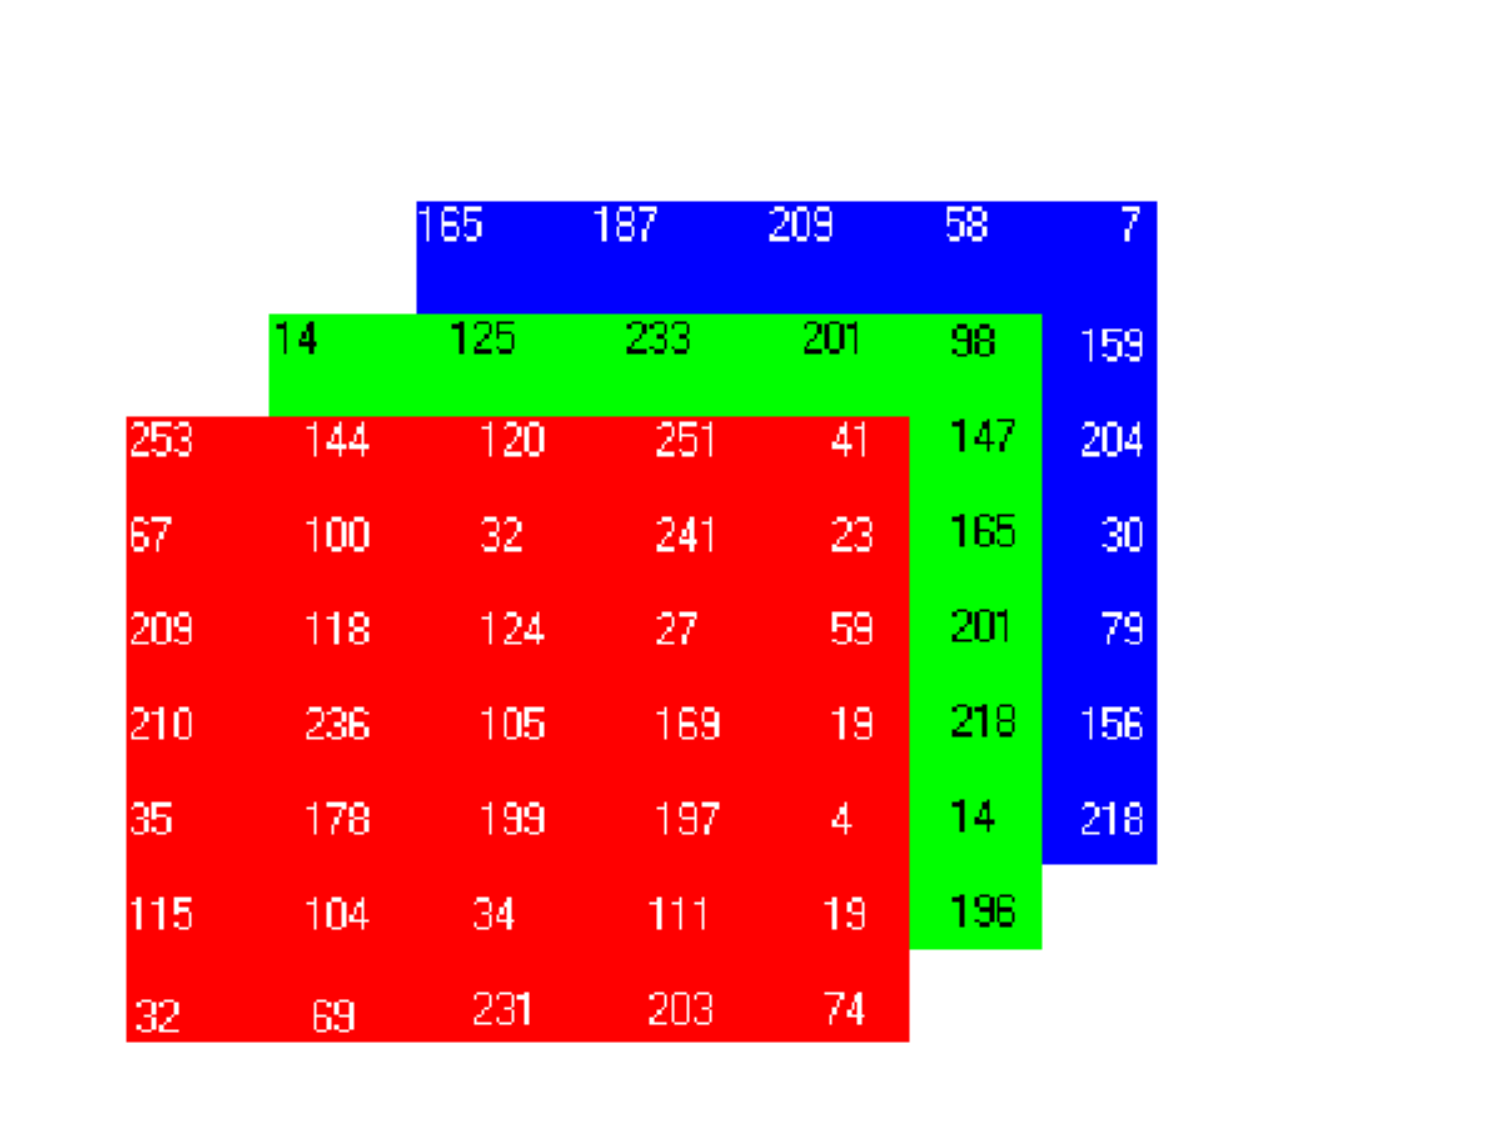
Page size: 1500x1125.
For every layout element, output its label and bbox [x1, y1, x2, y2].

picture [37, 112, 1238, 1083]
